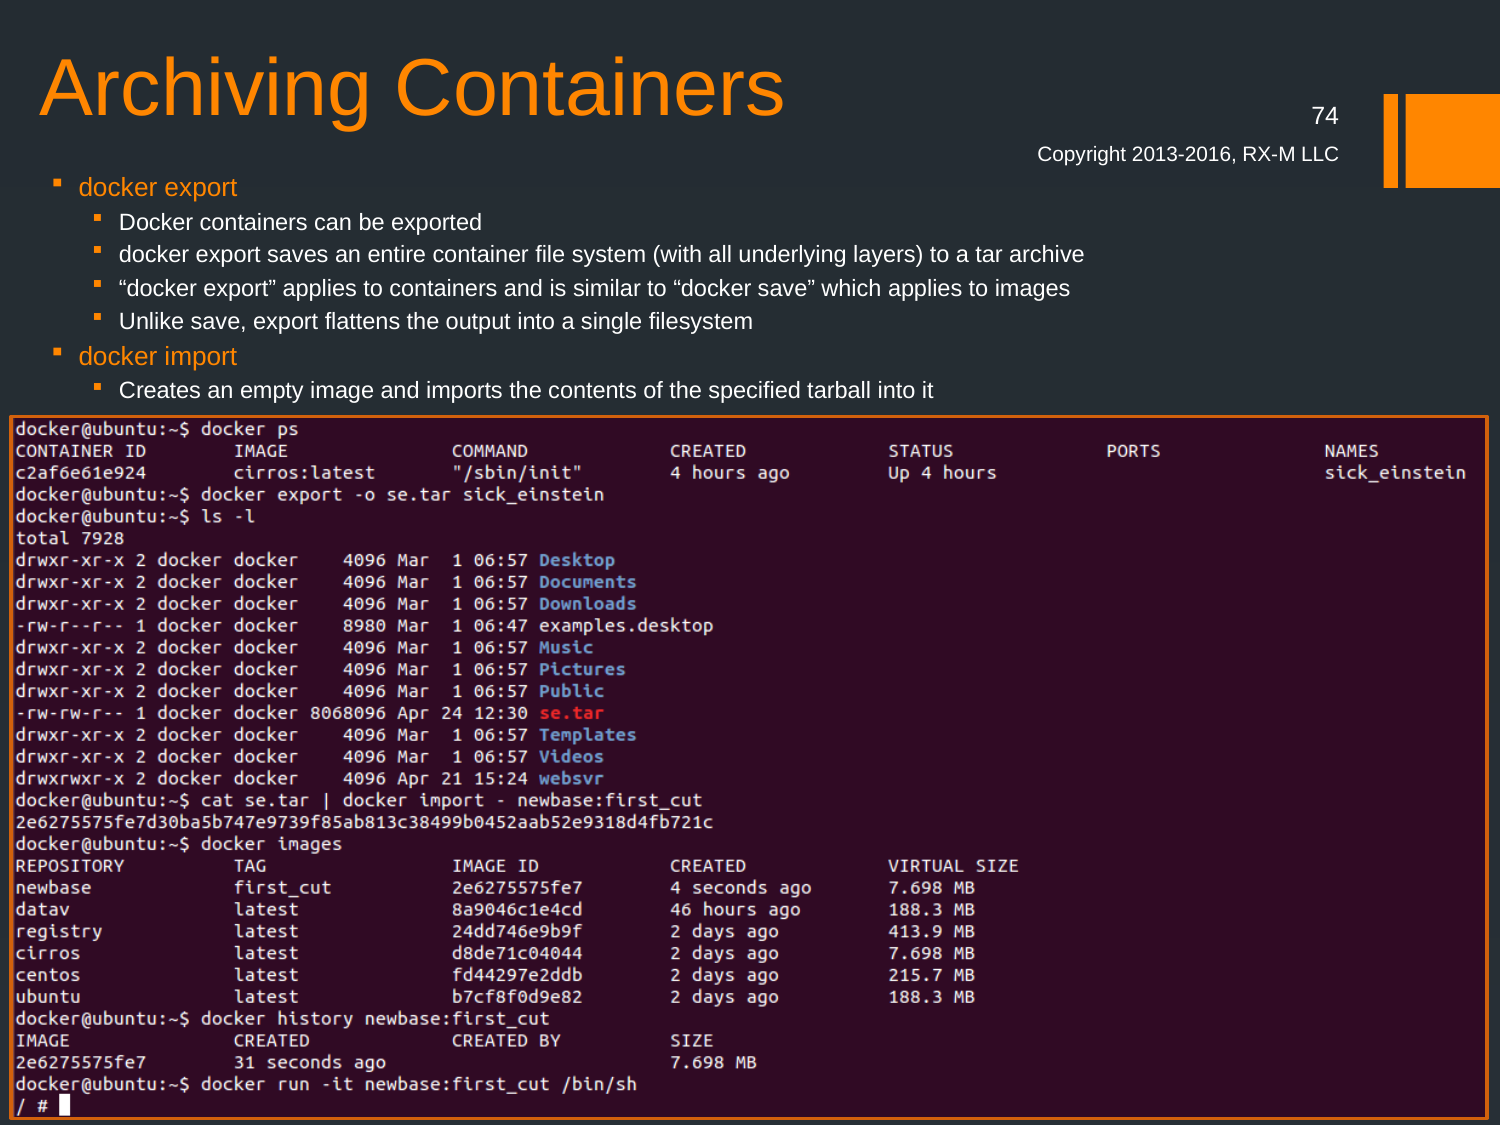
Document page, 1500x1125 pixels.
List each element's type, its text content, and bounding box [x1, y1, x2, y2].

slide_number 74 [1199, 90, 1355, 140]
list docker export Docker containers can be exported docker export saves an entire container file system (with all underlying layers) to a tar archive “docker export” applies to containers and is similar to “docker save” which applies to images Unlike save, export flattens the output into a single filesystem docker import Creates an empty image and imports the contents of the specified tarball into it [29, 162, 1355, 414]
footer Copyright 2013-2016, RX-M LLC [985, 140, 1355, 190]
picture [11, 417, 1486, 1118]
title Archiving Containers [24, 26, 1225, 140]
